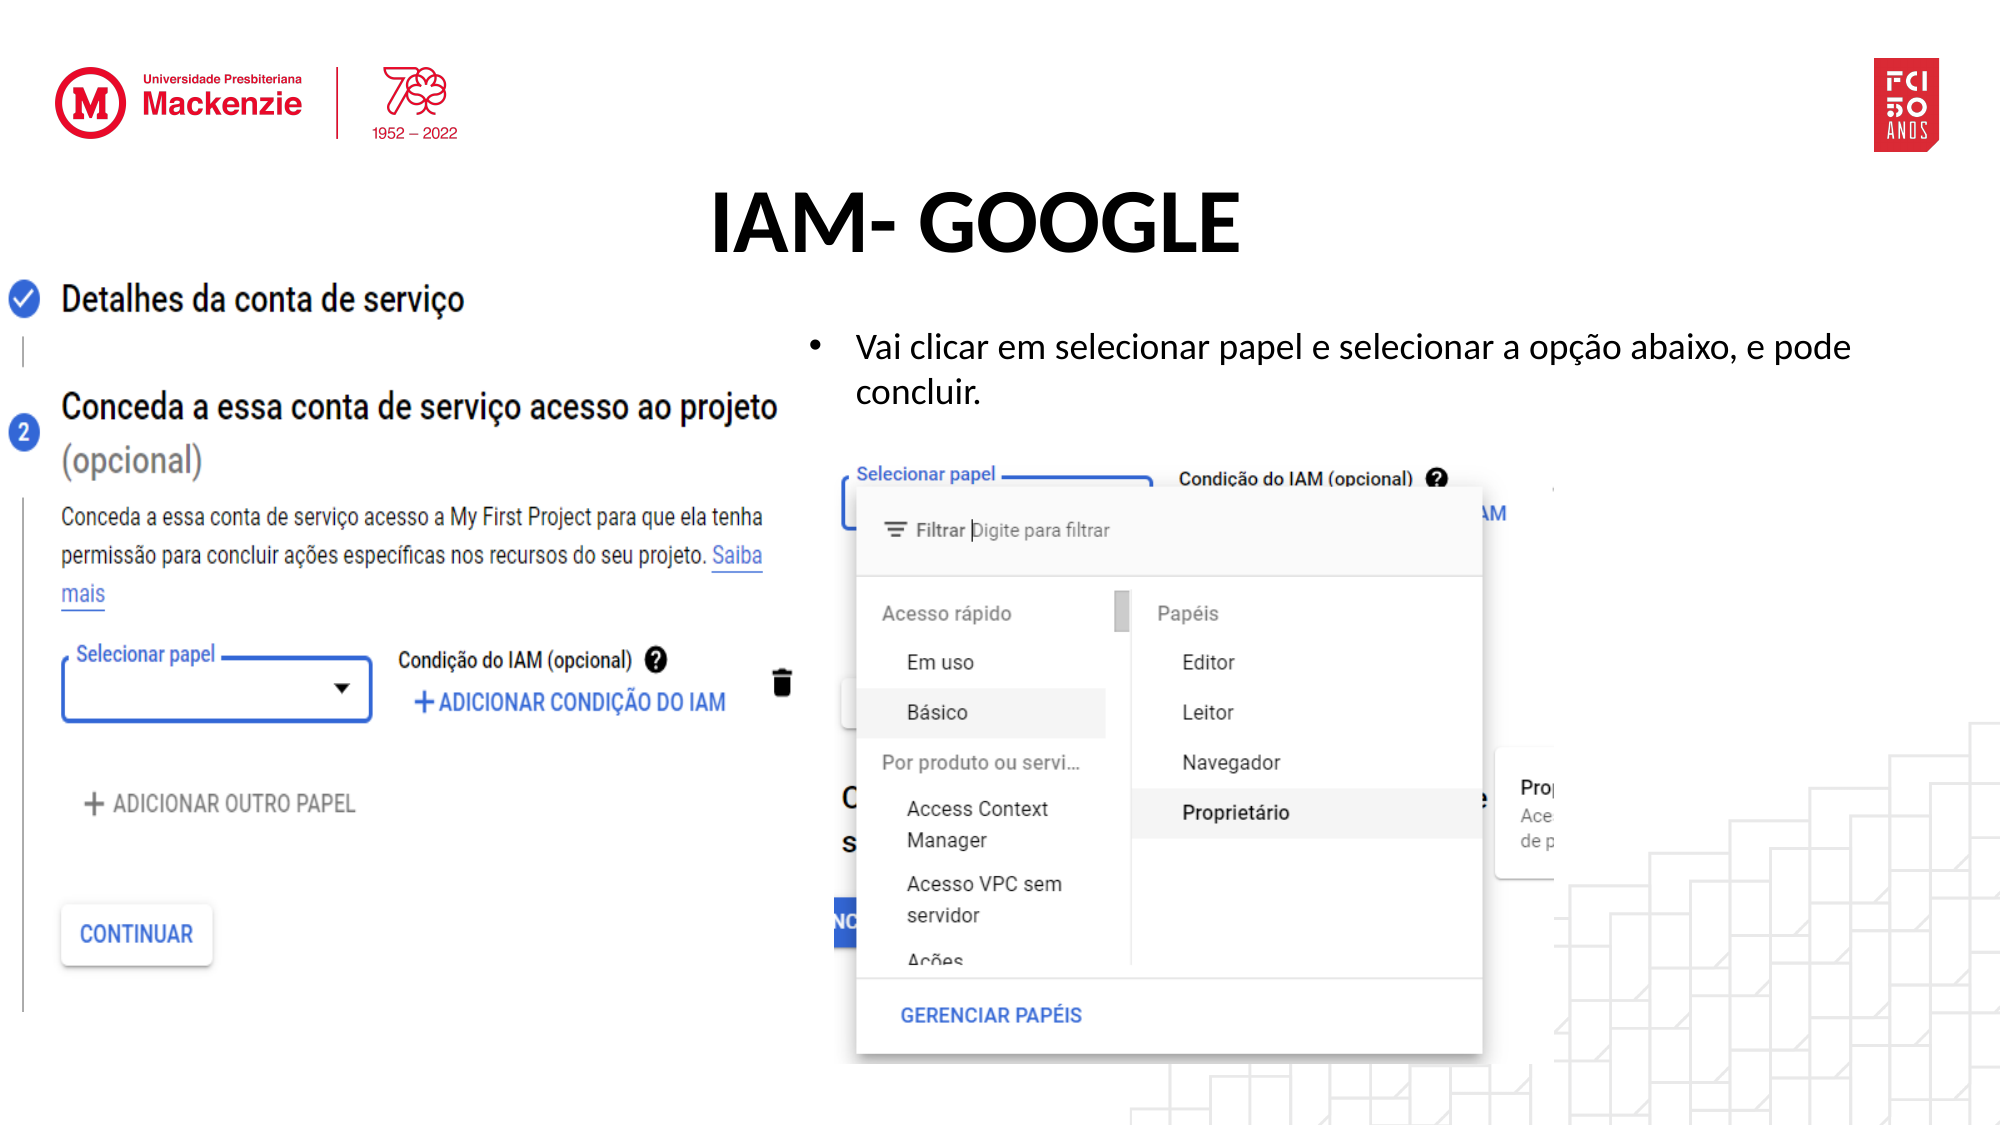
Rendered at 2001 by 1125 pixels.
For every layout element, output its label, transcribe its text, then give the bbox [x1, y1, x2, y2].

text_box IAM- GOOGLE [362, 42, 1591, 280]
picture [834, 453, 1554, 1064]
text_box Vai clicar em selecionar papel e selecionar a opção abaixo, e pode concluir. [798, 314, 1928, 510]
picture [55, 67, 362, 139]
picture [0, 263, 798, 1012]
